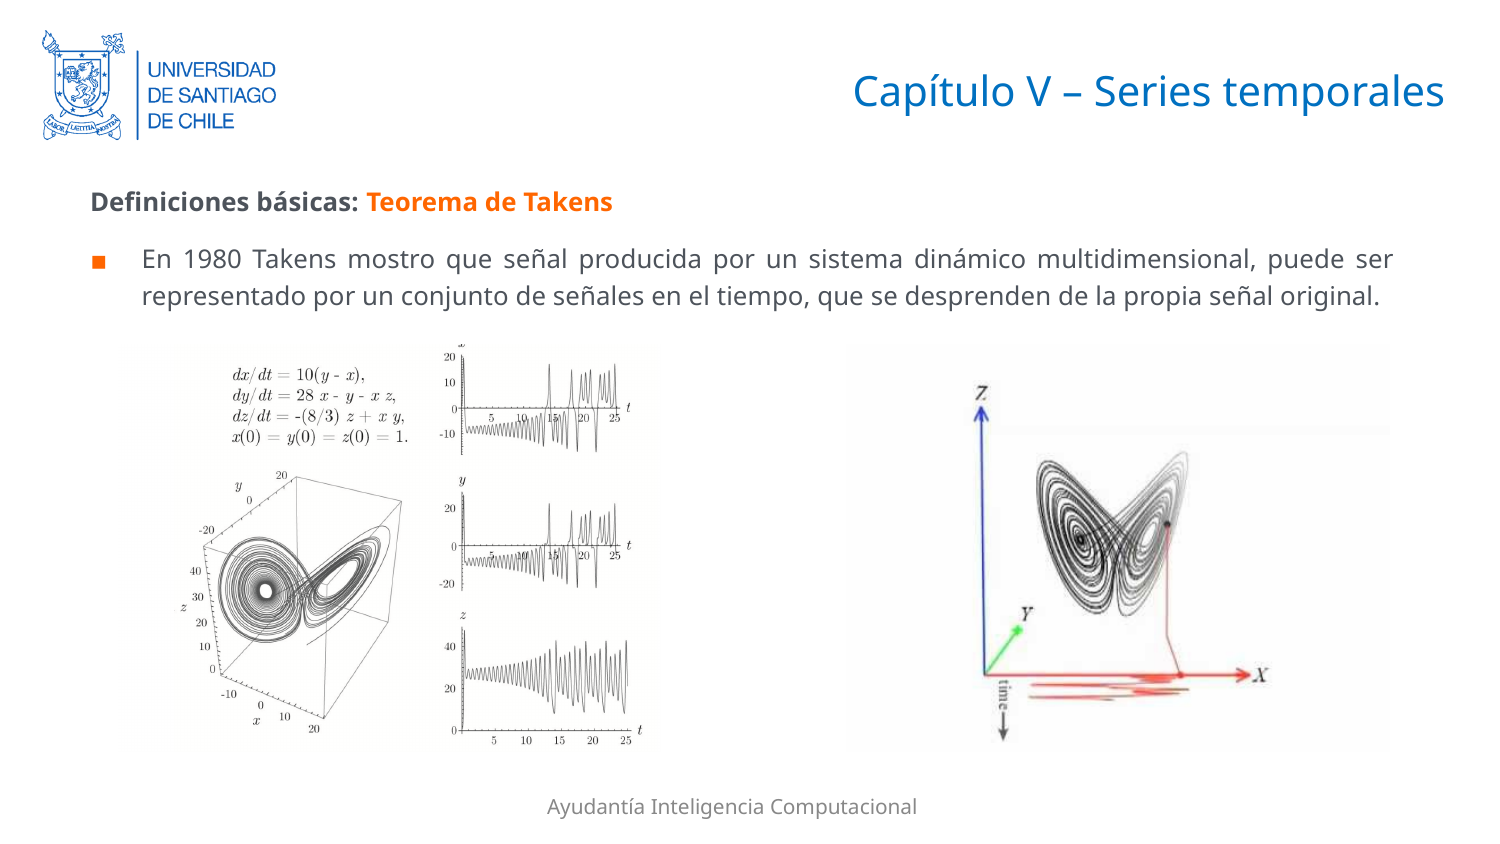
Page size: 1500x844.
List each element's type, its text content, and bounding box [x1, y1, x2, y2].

picture [118, 344, 661, 753]
list Definiciones básicas: Teorema de Takens En 1980 Takens mostro que señal producida por un sistema dinámico multidimensional, puede ser representado por un conjunto de señales en el tiempo, que se desprenden de la propia señal original. [75, 172, 1412, 320]
picture [845, 344, 1390, 753]
footer Ayudantía Inteligencia Computacional [307, 776, 1158, 836]
picture [29, 20, 289, 151]
title Capítulo V – Series temporales [312, 43, 1461, 137]
